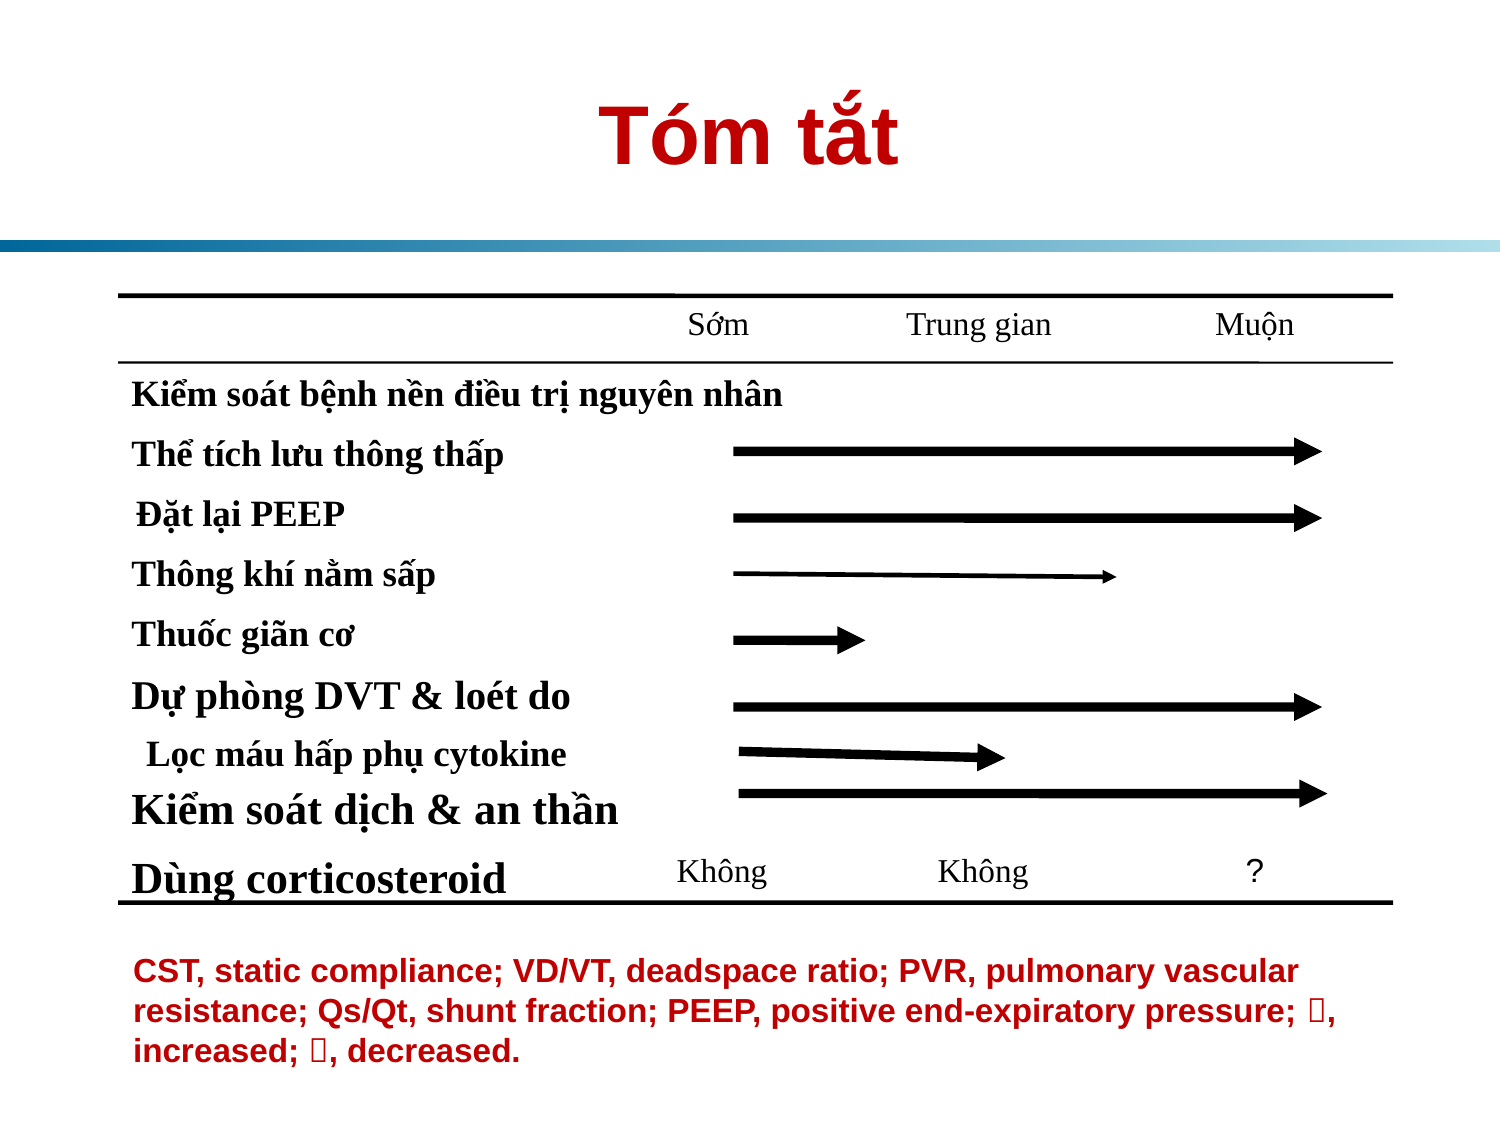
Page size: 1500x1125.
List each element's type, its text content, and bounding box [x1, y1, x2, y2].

text_box [0, 240, 1500, 252]
title Tóm tắt [111, 75, 1387, 164]
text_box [112, 295, 1412, 1078]
